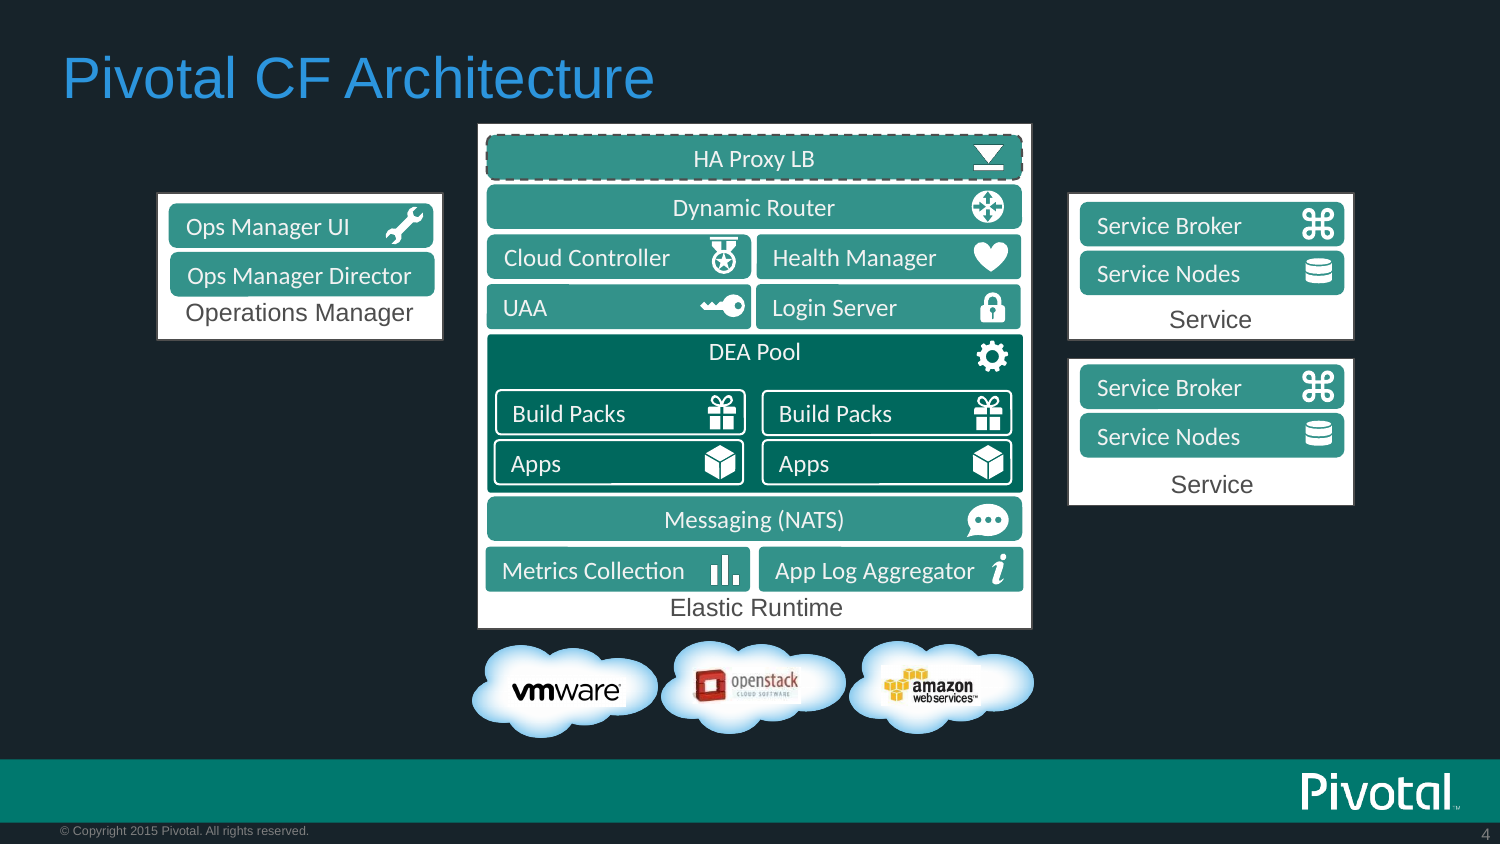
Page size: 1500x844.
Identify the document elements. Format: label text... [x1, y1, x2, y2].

picture [472, 645, 658, 742]
picture [848, 641, 1034, 738]
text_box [156, 192, 444, 341]
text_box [1067, 192, 1355, 342]
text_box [477, 123, 1033, 630]
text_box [1067, 358, 1355, 507]
title Pivotal CF Architecture [62, 47, 1443, 124]
picture [1302, 773, 1460, 810]
picture [660, 641, 846, 738]
